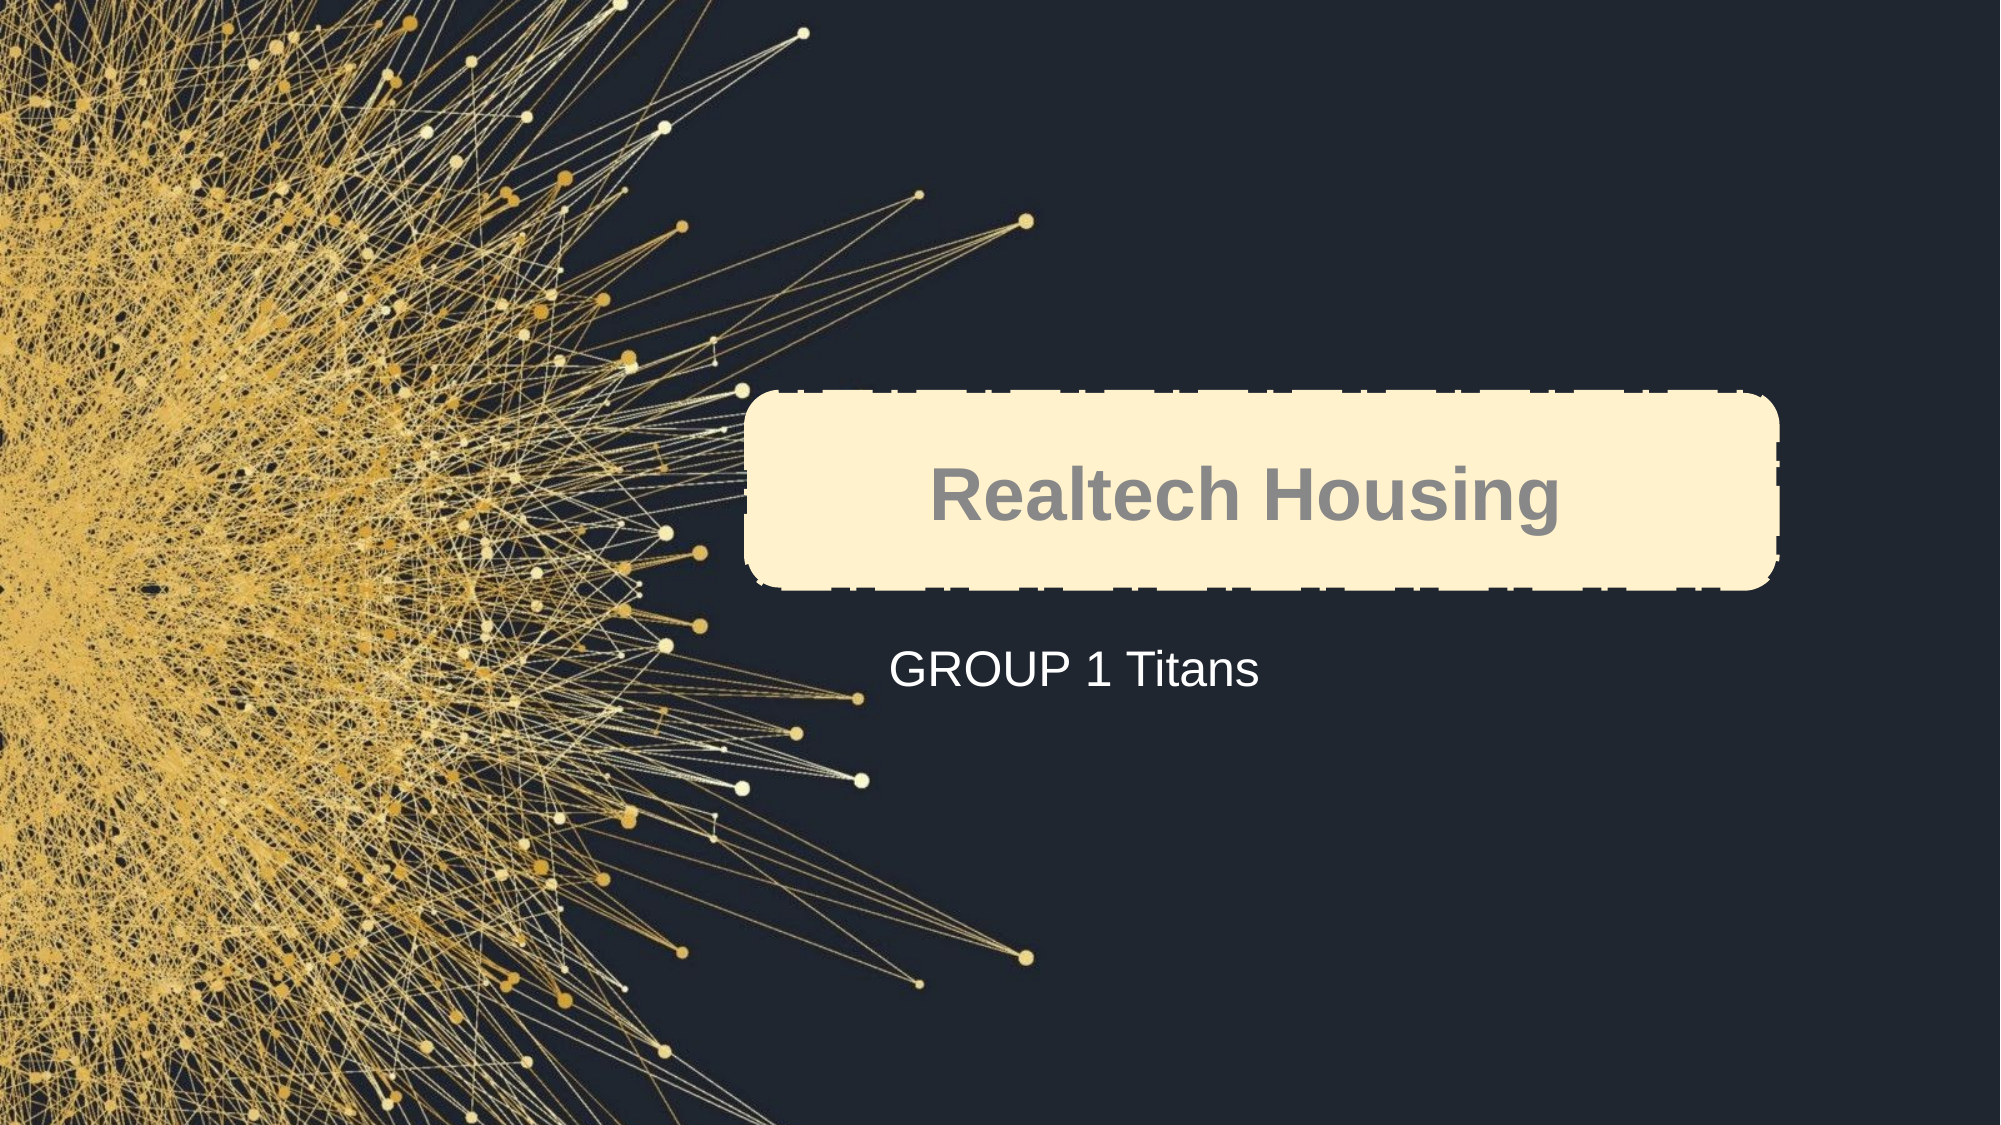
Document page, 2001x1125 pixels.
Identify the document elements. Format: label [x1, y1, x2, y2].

list [0, 0, 2000, 1125]
